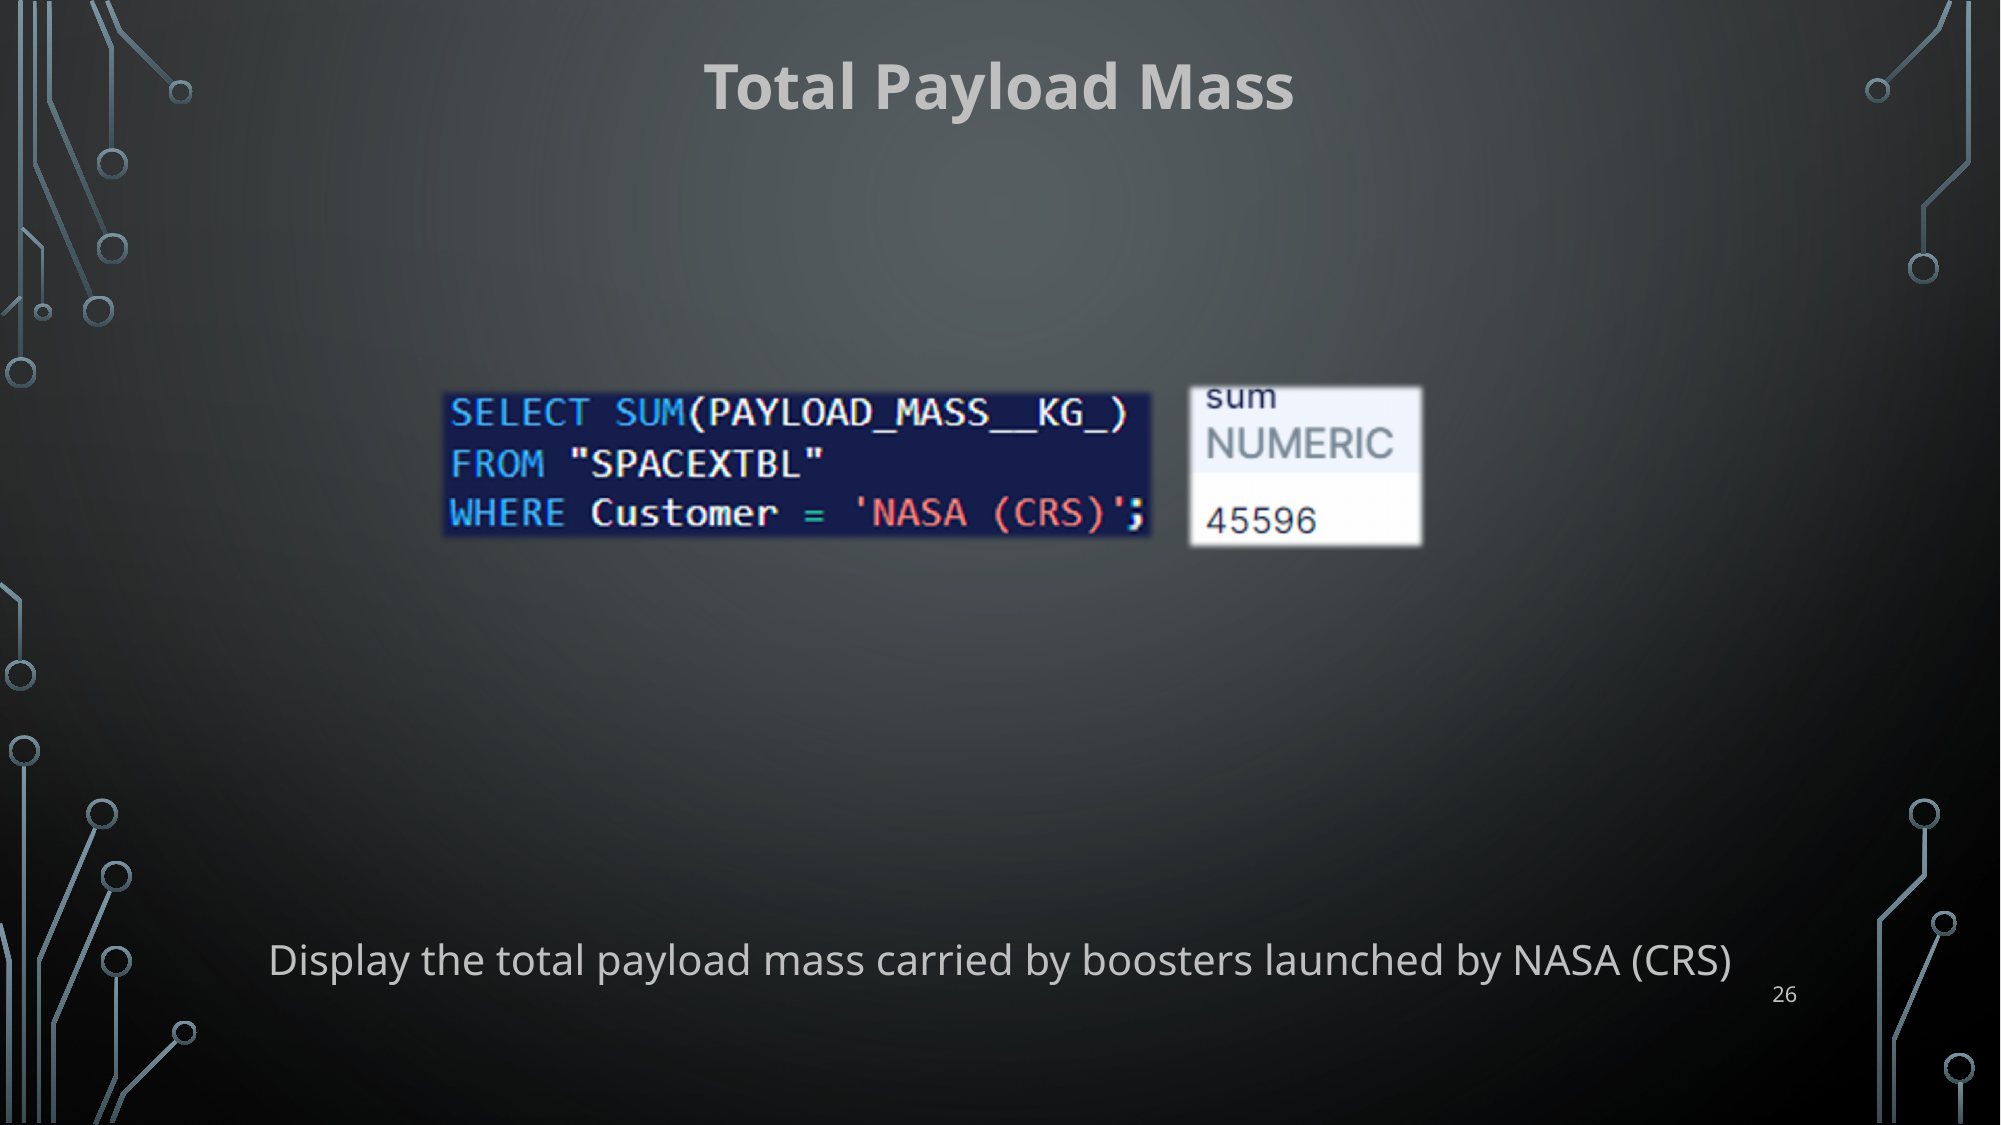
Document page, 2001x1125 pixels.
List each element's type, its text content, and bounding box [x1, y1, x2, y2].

picture [1183, 381, 1428, 553]
text_box Total Payload Mass [0, 0, 2000, 179]
picture [437, 386, 1156, 543]
list Display the total payload mass carried by boosters launched by NASA (CRS) [0, 792, 2000, 1125]
